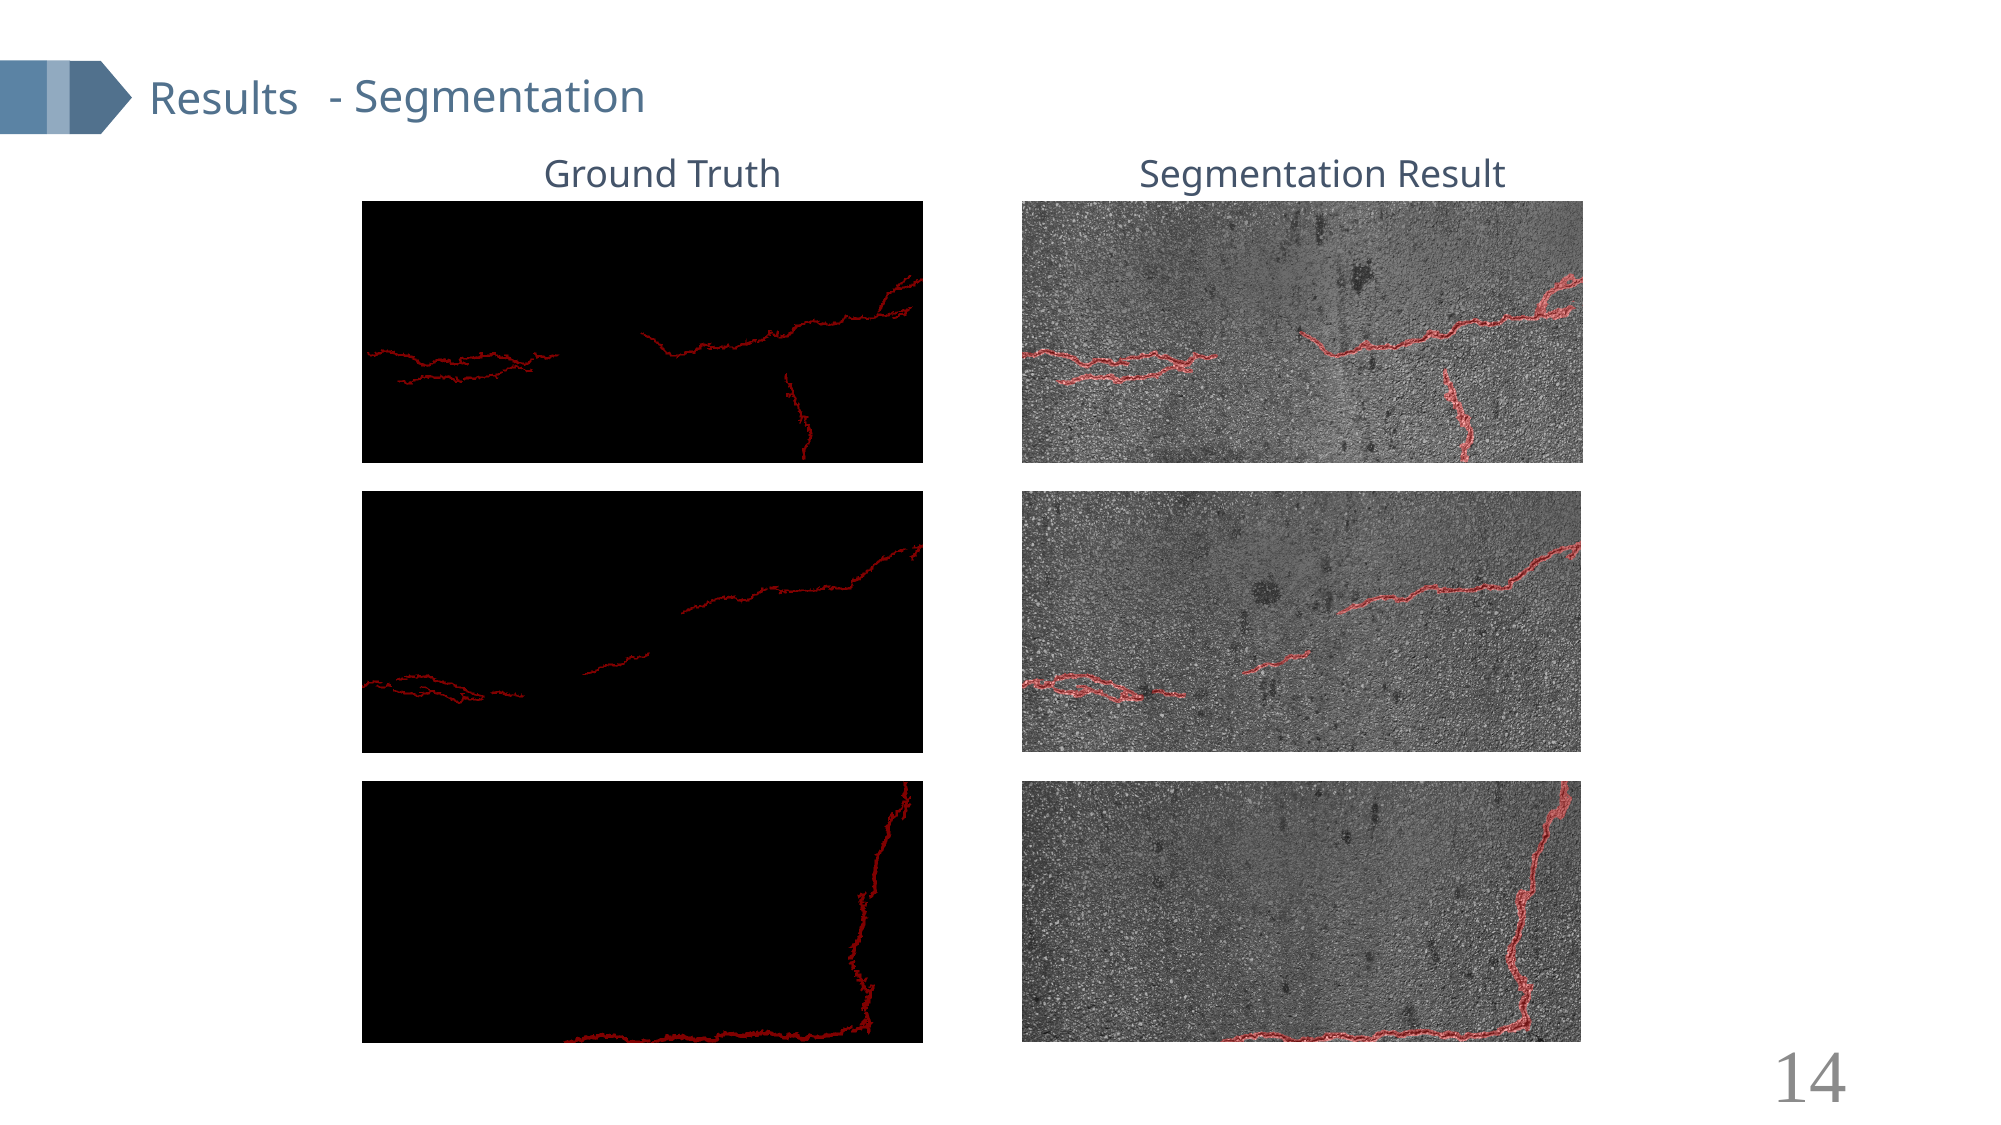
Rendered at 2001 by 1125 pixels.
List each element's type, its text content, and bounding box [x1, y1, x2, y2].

picture [1022, 781, 1581, 1043]
picture [362, 781, 923, 1043]
picture [1022, 491, 1581, 753]
picture [1021, 201, 1583, 463]
slide_number 13 [1412, 1042, 1863, 1103]
picture [362, 201, 923, 463]
text_box Ground Truth [528, 142, 798, 201]
text_box Segmentation Result [1124, 142, 1521, 201]
text_box - Segmentation [313, 60, 662, 129]
picture [362, 491, 923, 753]
